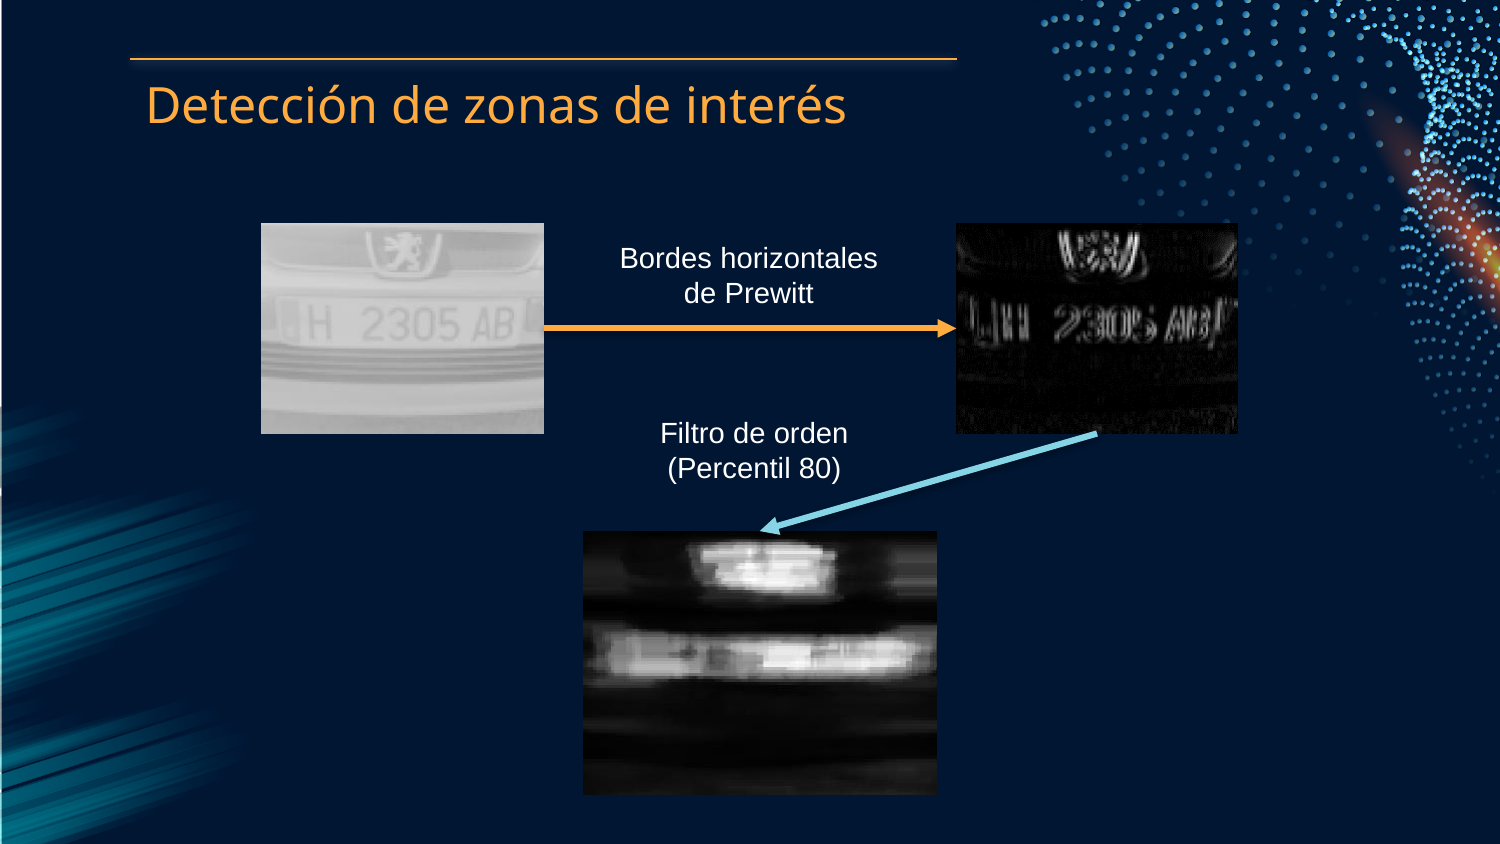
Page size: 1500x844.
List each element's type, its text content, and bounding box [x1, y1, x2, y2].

picture [108, 775, 116, 781]
picture [14, 781, 32, 787]
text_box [759, 433, 1098, 532]
text_box Bordes horizontales de Prewitt [600, 232, 898, 317]
picture [0, 0, 1500, 844]
text_box Filtro de orden (Percentil 80) [606, 406, 903, 492]
title Detección de zonas de interés [130, 58, 1072, 153]
